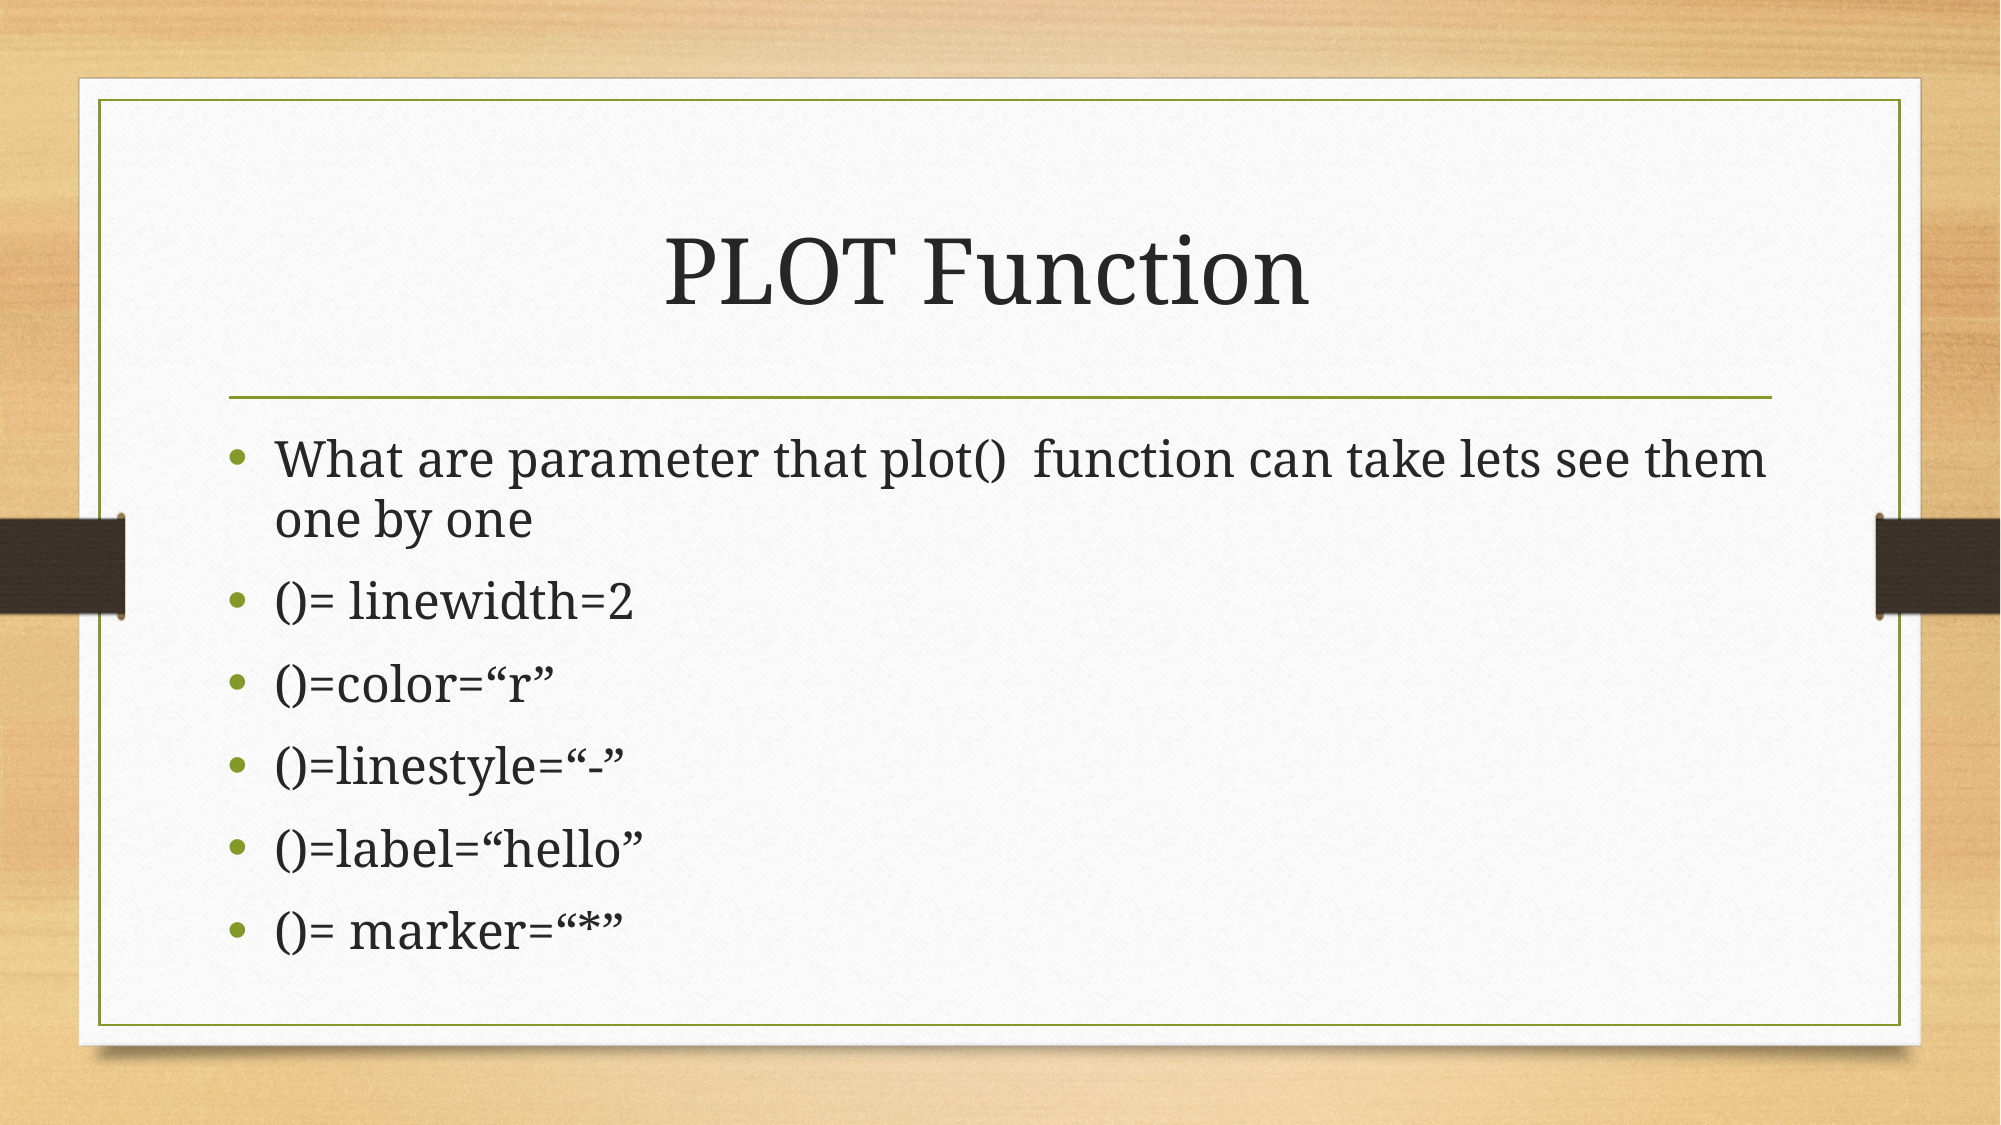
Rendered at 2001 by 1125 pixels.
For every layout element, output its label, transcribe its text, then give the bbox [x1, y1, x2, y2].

title PLOT Function [212, 161, 1788, 375]
list What are parameter that plot() function can take lets see them one by one ()= linewidth=2 ()=color=“r” ()=linestyle=“-” ()=label=“hello” ()= marker=“*” [212, 419, 1788, 964]
picture [0, 0, 2001, 1125]
